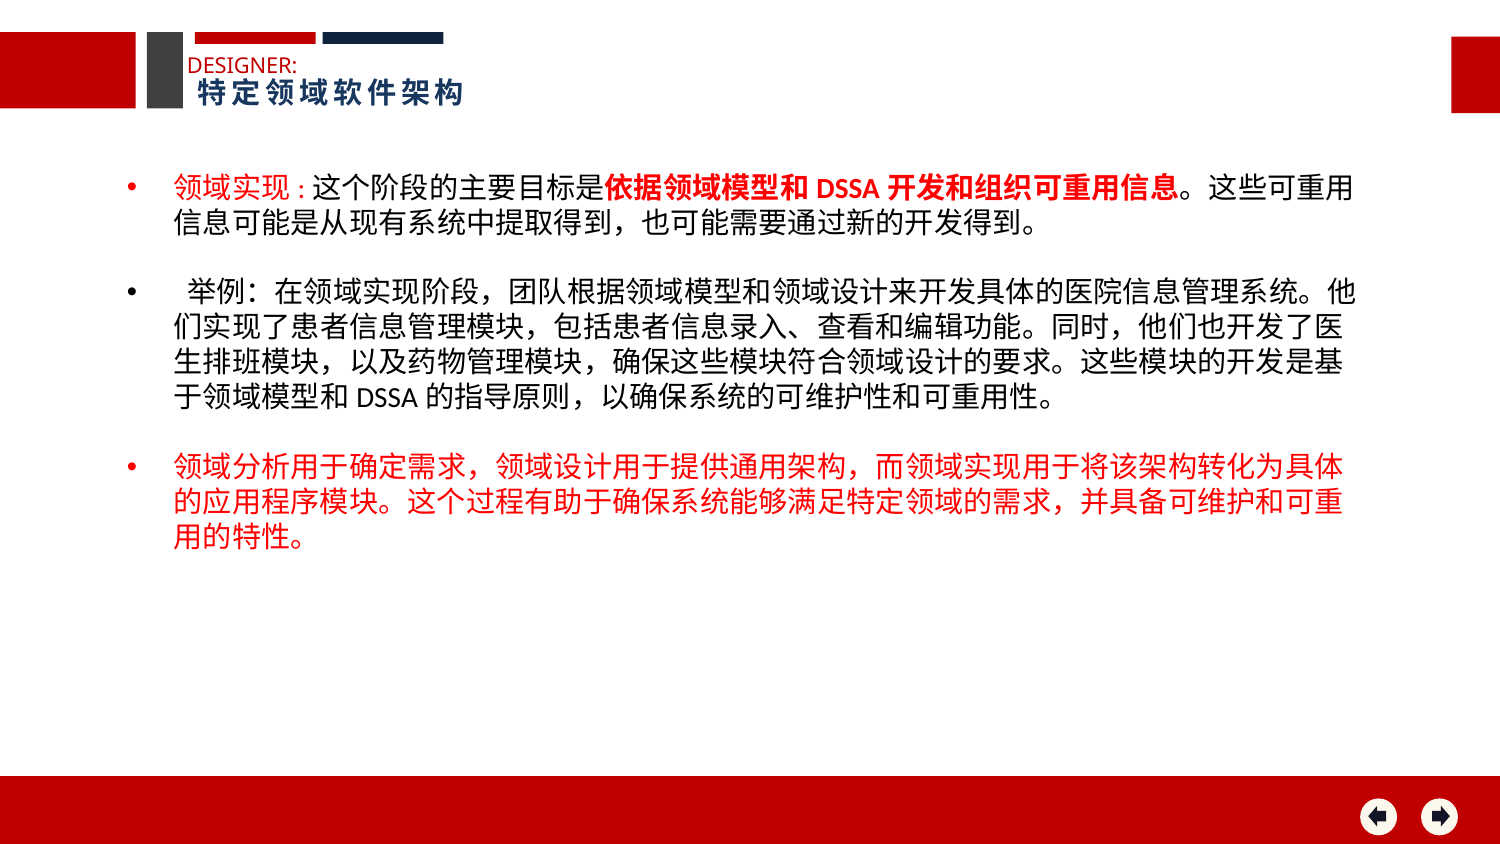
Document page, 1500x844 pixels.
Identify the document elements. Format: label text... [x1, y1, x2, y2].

text_box 特定领域软件架构 [182, 67, 933, 118]
text_box DESIGNER: [172, 43, 313, 85]
text_box 领域实现:这个阶段的主要目标是依据领域模型和DSSA开发和组织可重用信息。这些可重用信息可能是从现有系统中提取得到，也可能需要通过新的开发得到。 举例：在领域实现阶段，团队根据领域模型和领域设计来开发具体的医院信息管理系统。他们实现了患者信息管理模块，包括患者信息录入、查看和编辑功能。同时，他们也开发了医生排班模块，以及药物管理模块，确保这些模块符合领域设计的要求。这些模块的开发是基于领域模型和DSSA的指导原则，以确保系统的可维护性和可重用性。 领域分析用于确定需求，领域设计用于提供通用架构，而领域实现用于将该架构转化为具体的应用程序模块。这个过程有助于确保系统能够满足特定领域的需求，并具备可维护和可重用的特性。 [112, 126, 1374, 591]
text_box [194, 31, 444, 45]
